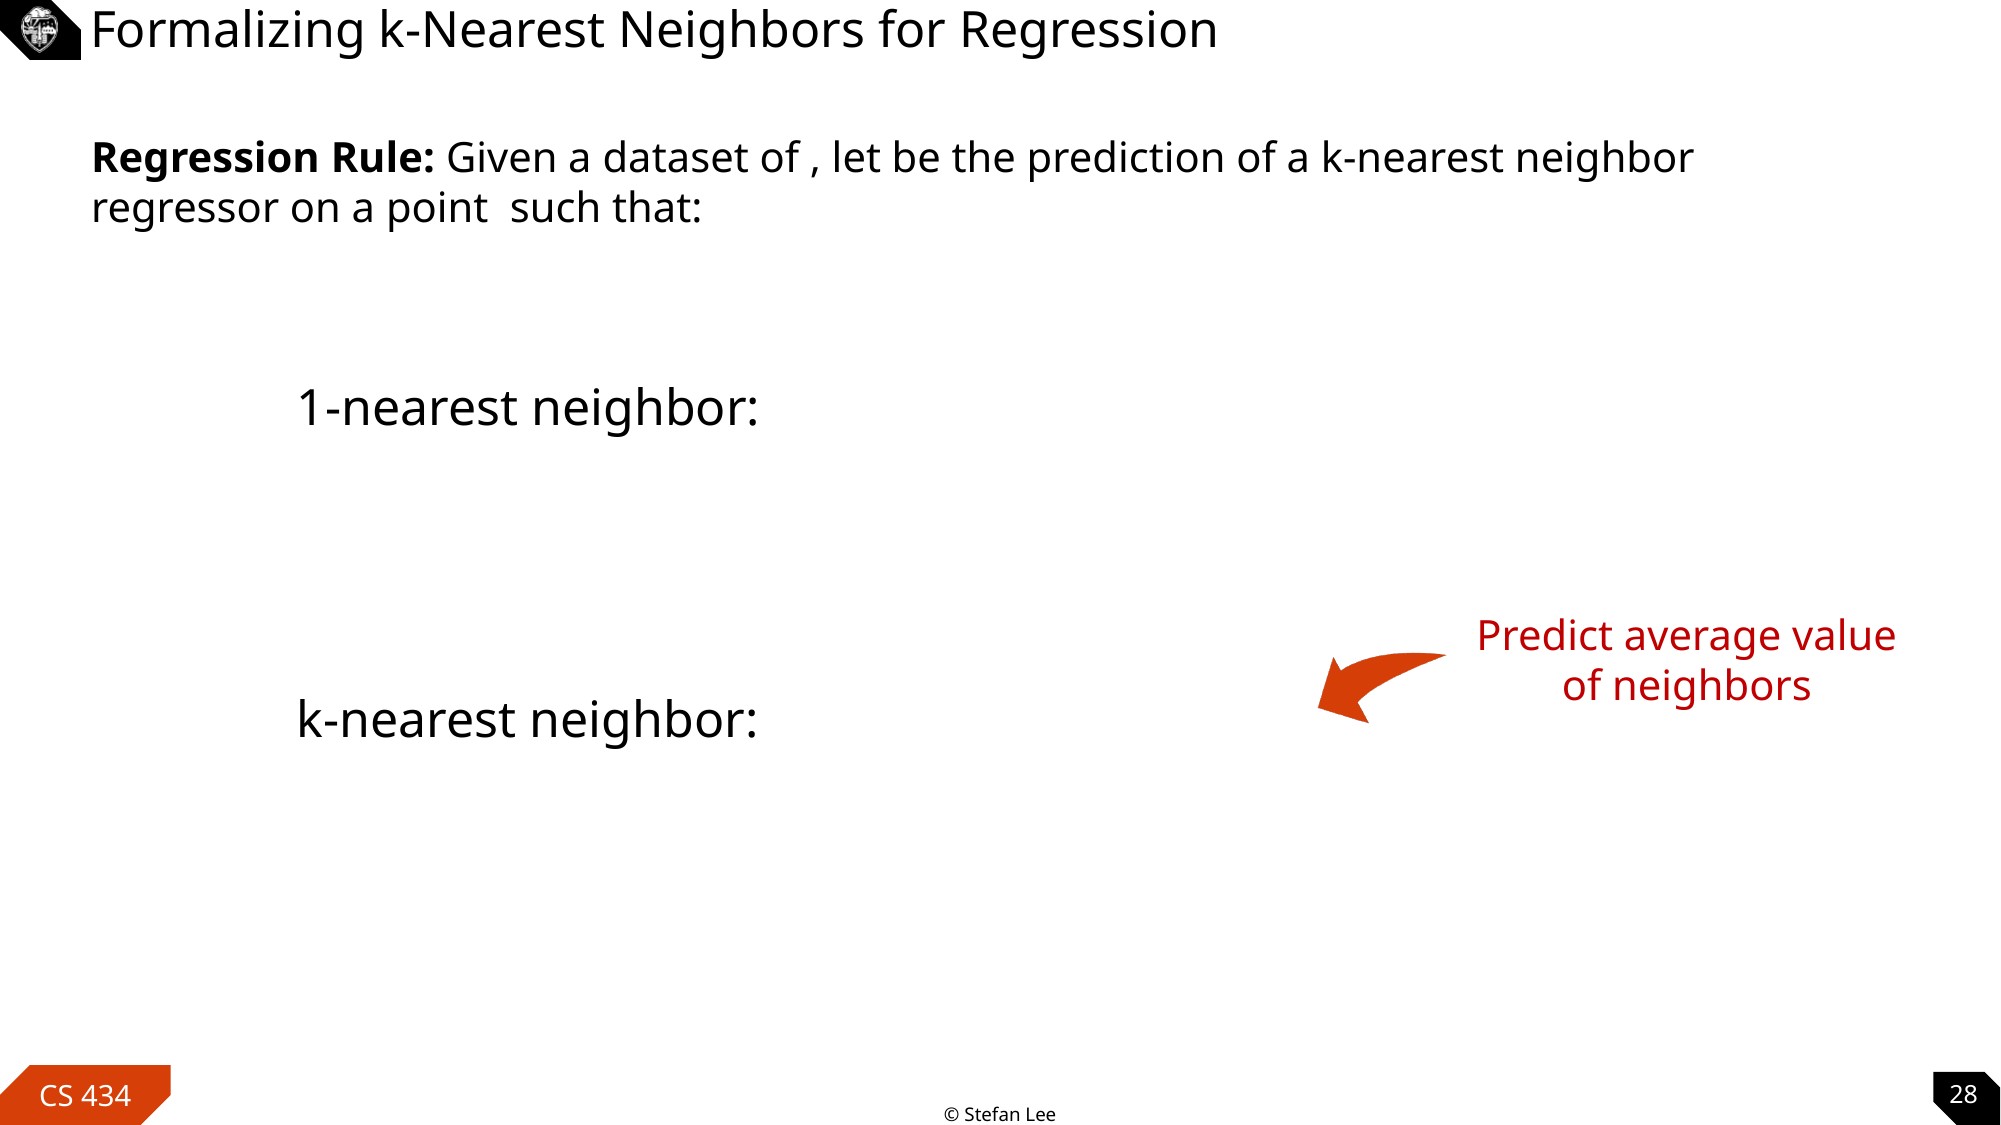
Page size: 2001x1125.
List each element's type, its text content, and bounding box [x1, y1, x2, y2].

text_box Predict average value of neighbors [1455, 601, 1934, 716]
title Formalizing k-Nearest Neighbors for Regression [0, 1, 1699, 61]
slide_number 28 [1933, 1071, 1994, 1119]
picture [1277, 574, 1461, 776]
